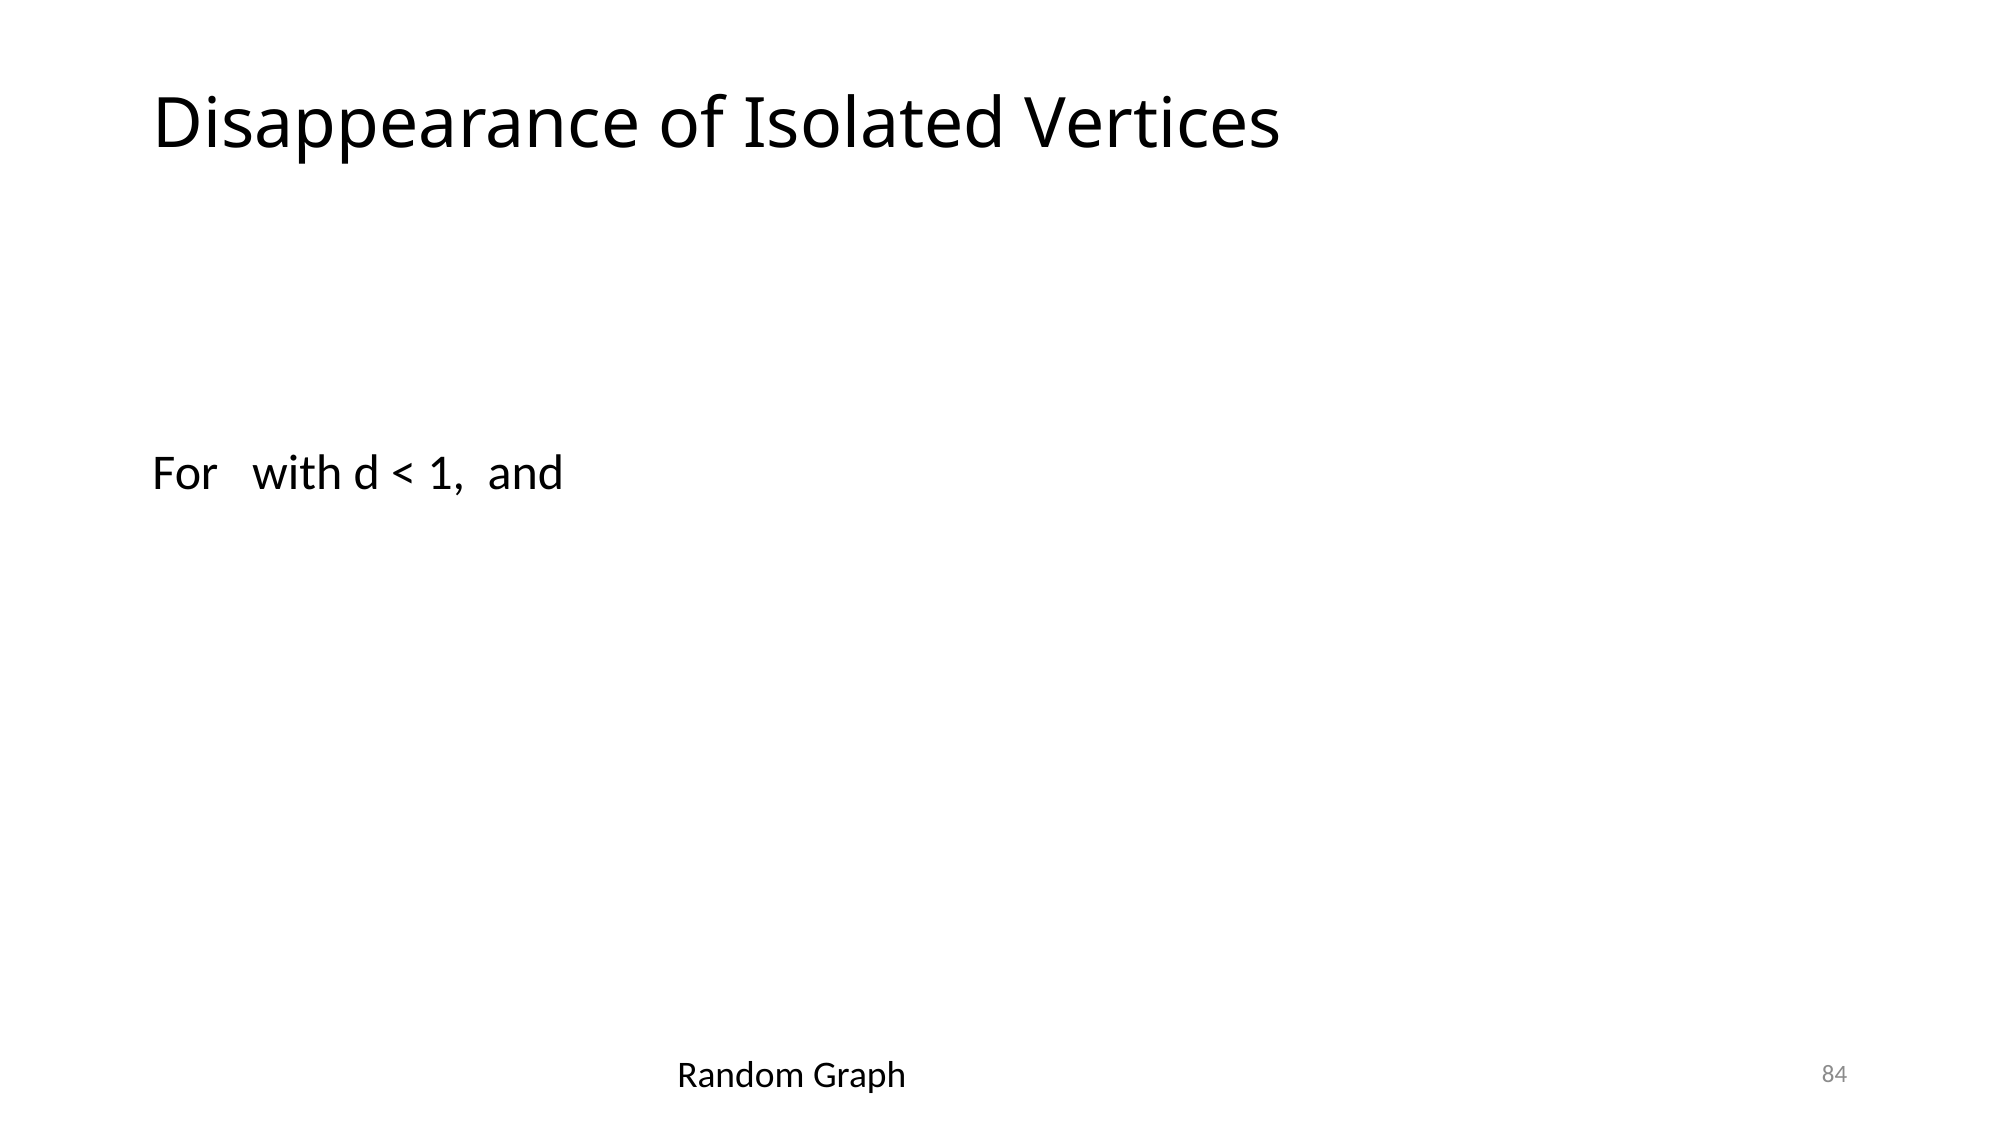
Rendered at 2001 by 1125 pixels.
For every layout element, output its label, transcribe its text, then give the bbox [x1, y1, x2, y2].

title Disappearance of Isolated Vertices [137, 59, 1455, 191]
slide_number 84 [1412, 1042, 1863, 1103]
footer Random Graph [662, 1042, 1338, 1103]
